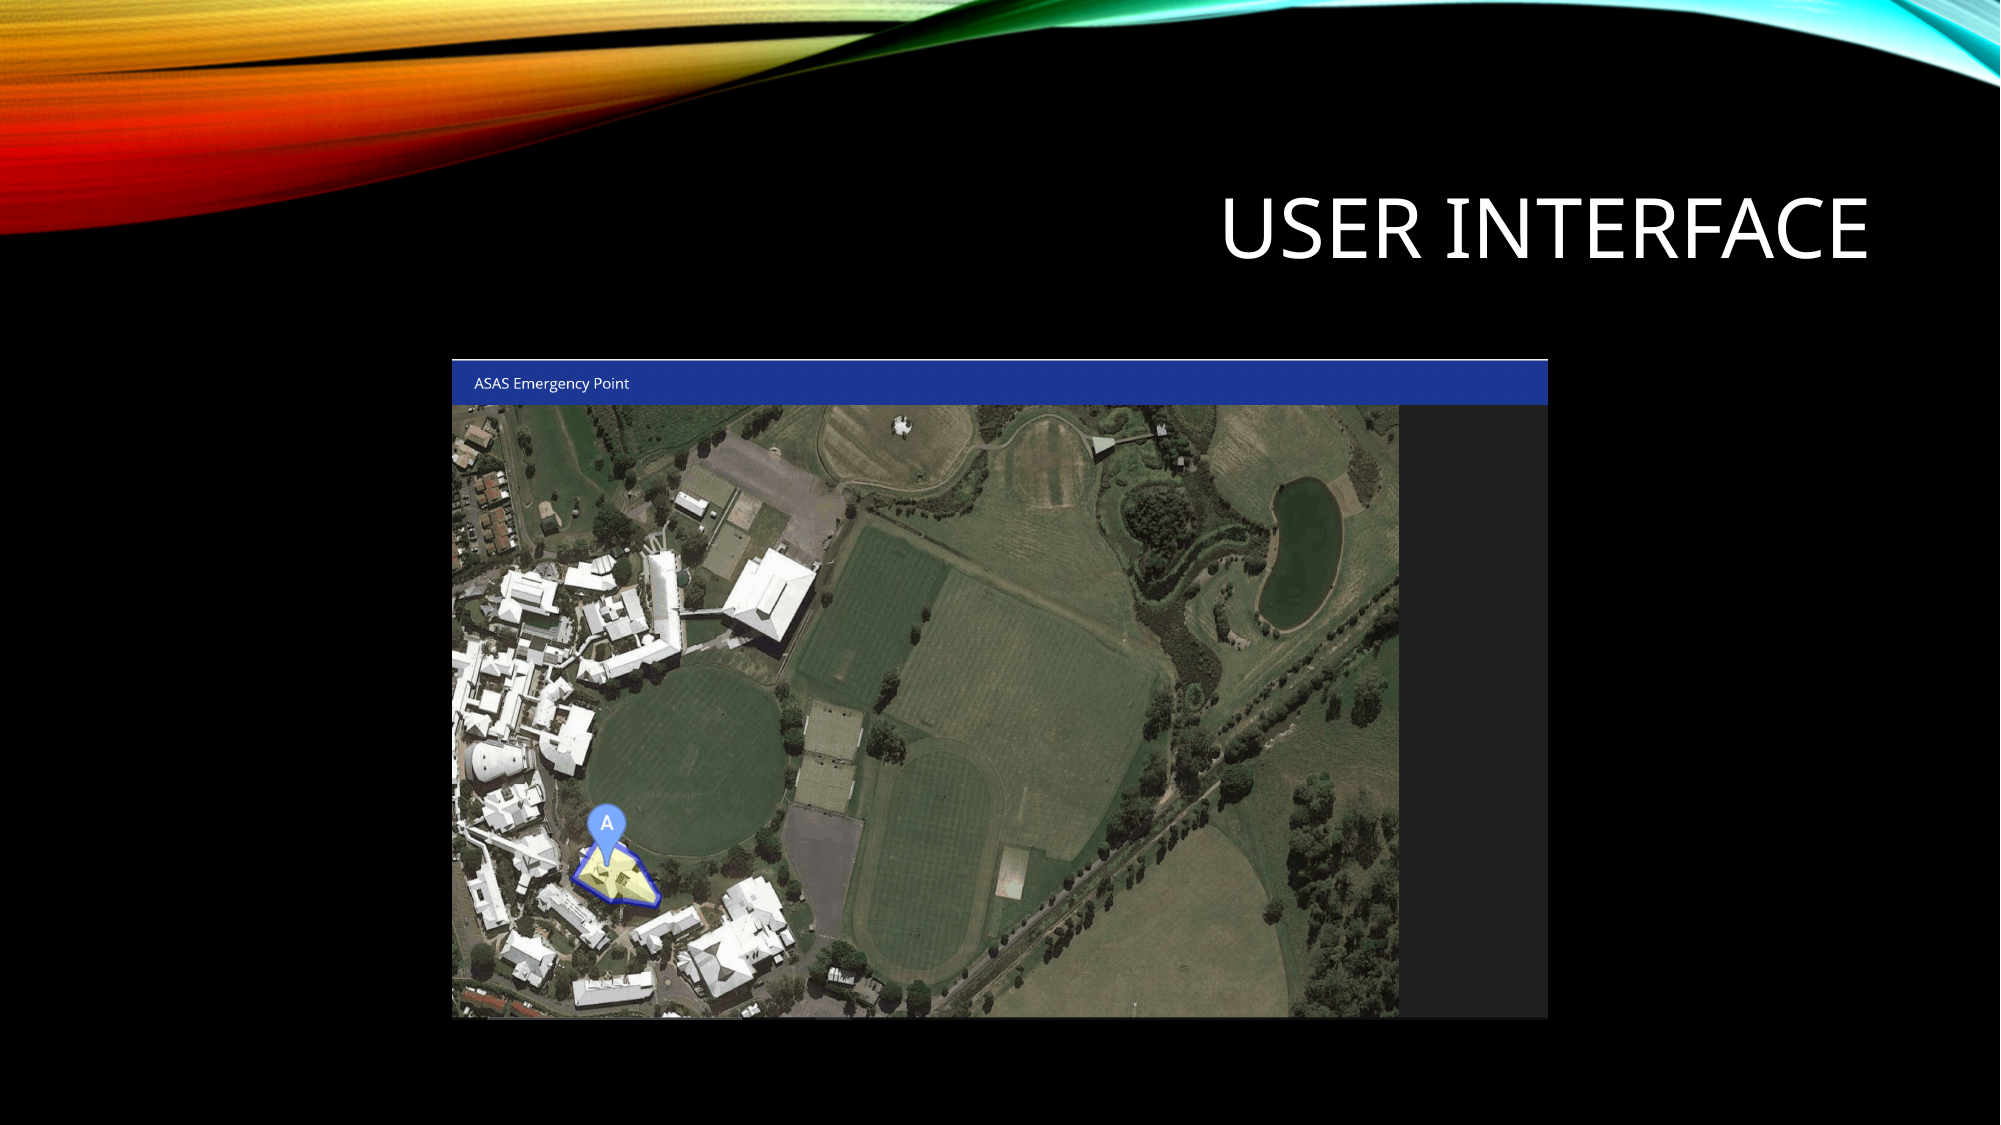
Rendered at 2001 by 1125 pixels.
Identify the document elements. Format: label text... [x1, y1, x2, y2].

picture [0, 0, 2000, 237]
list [451, 359, 1548, 1021]
title User interface [474, 125, 1888, 338]
